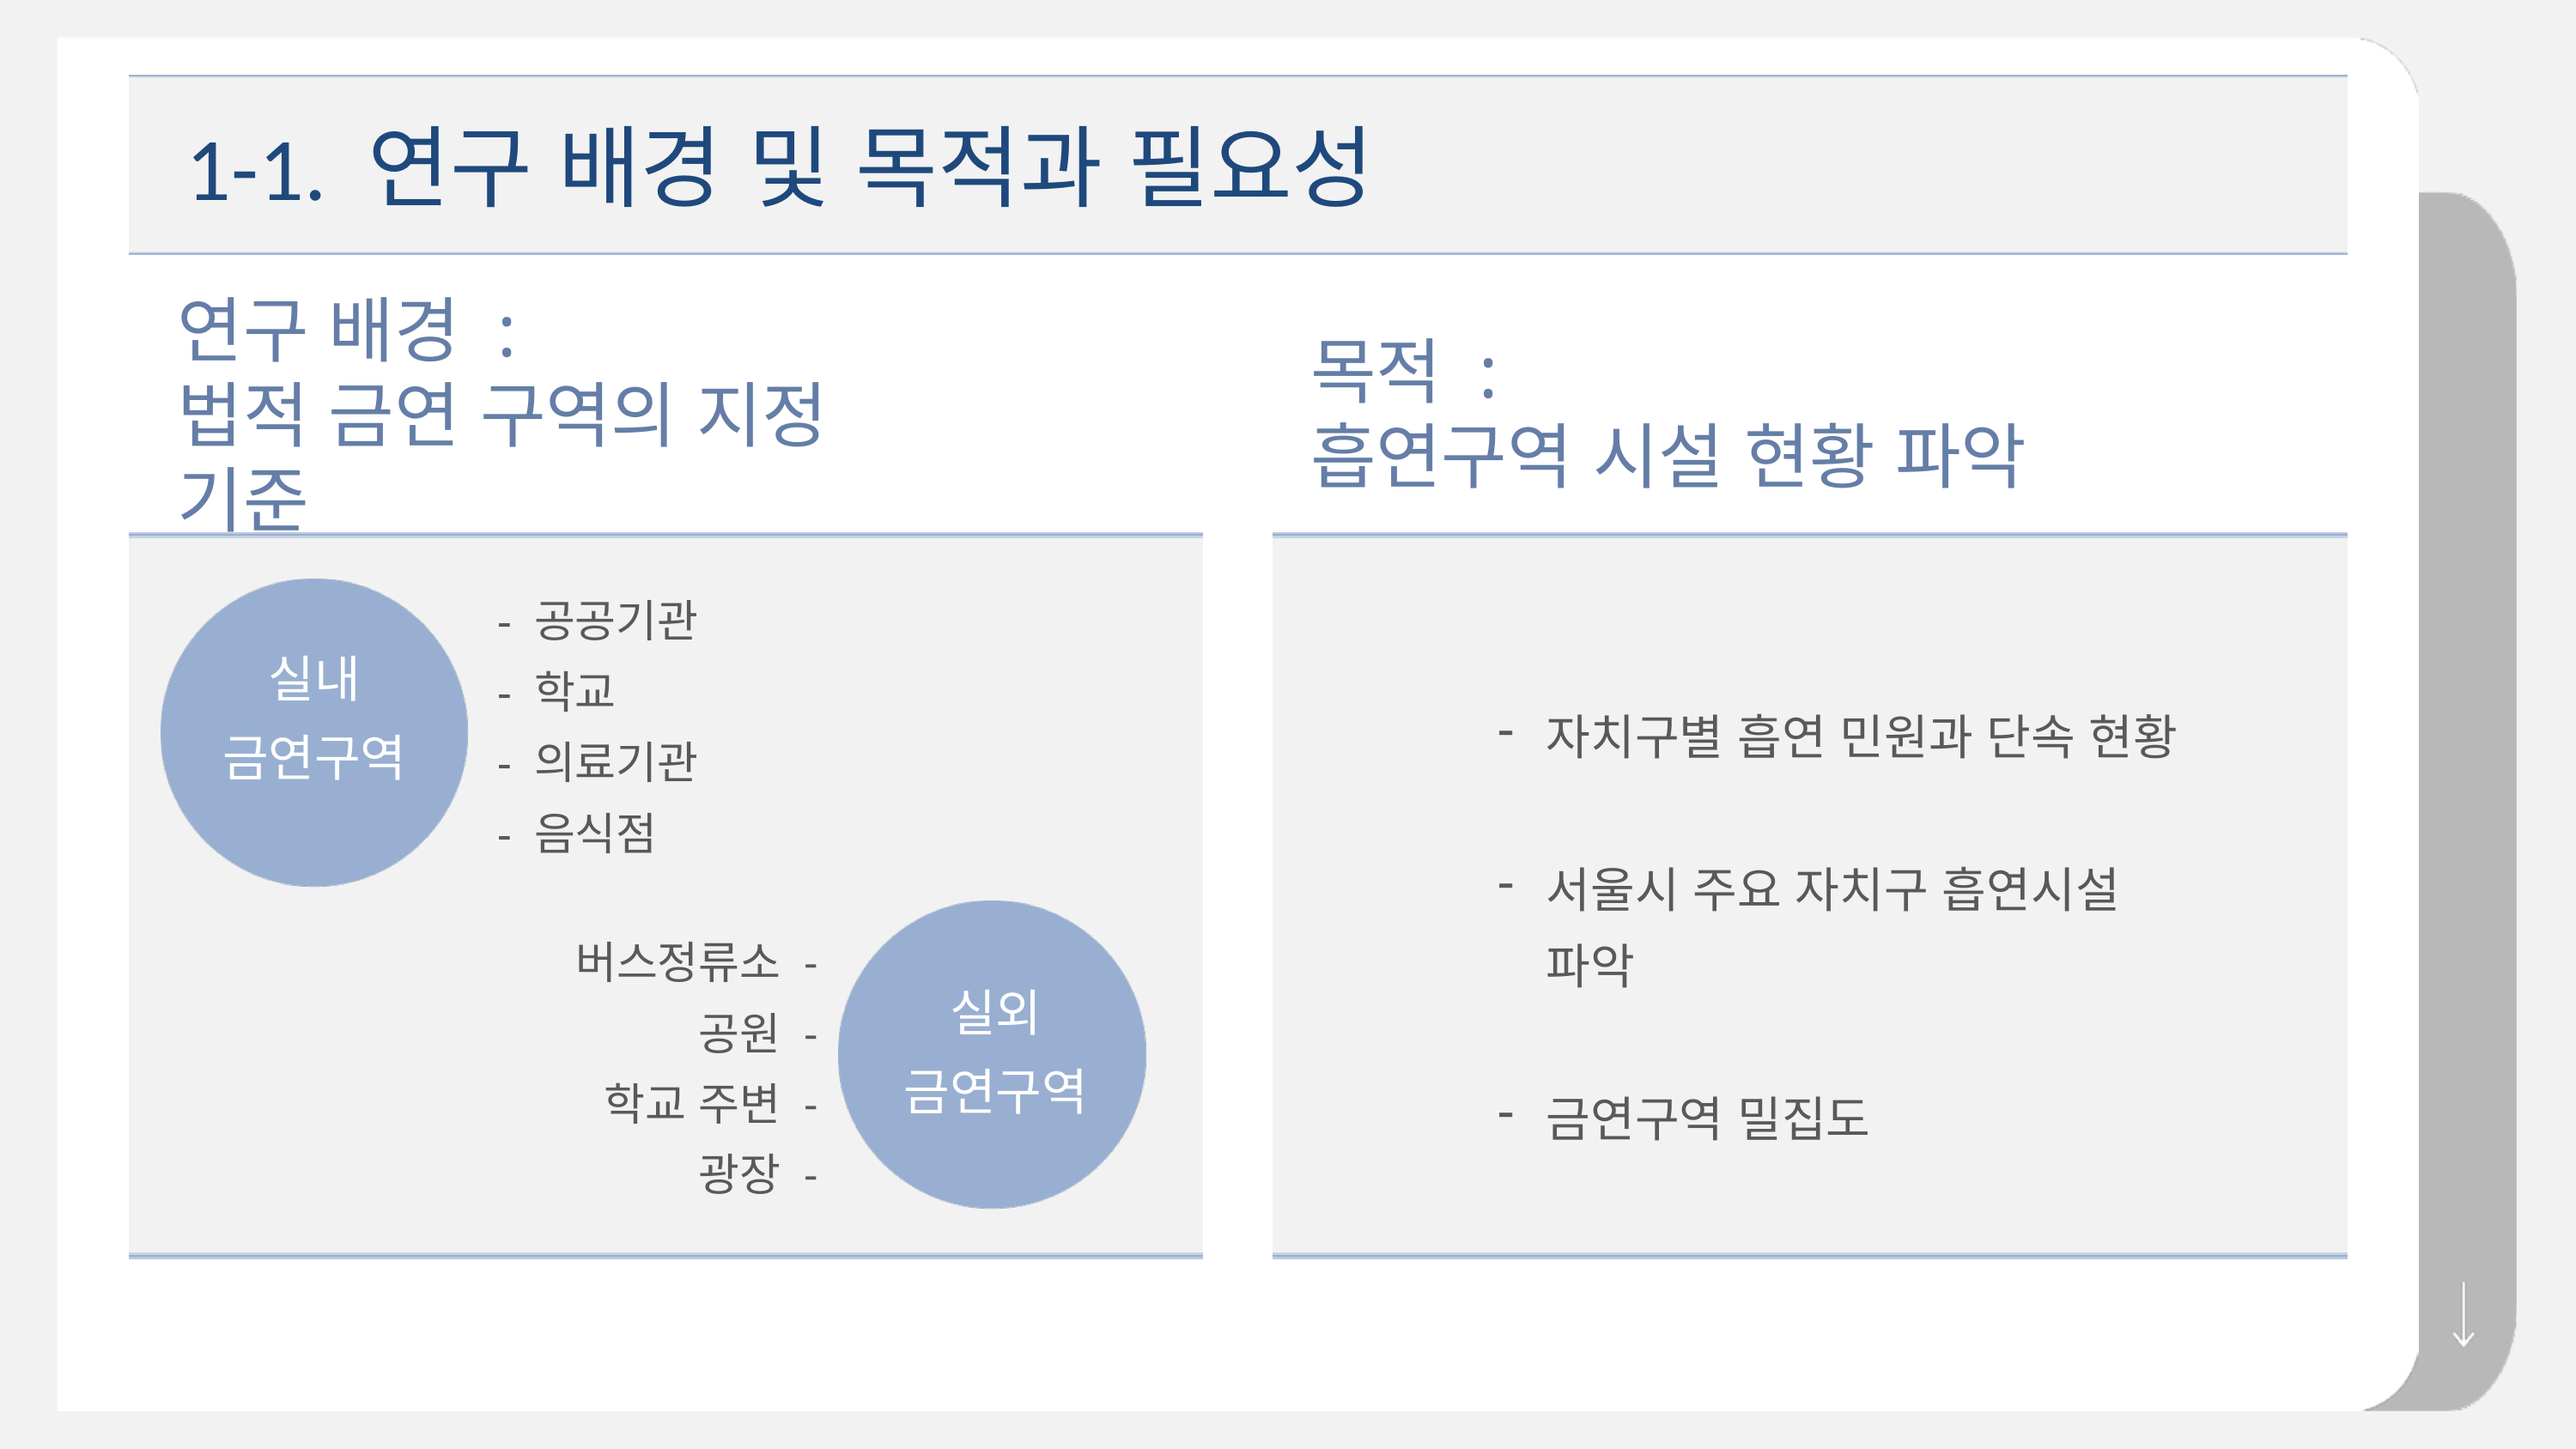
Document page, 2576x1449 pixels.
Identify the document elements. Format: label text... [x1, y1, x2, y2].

text_box 연구 배경 : 법적 금연 구역의 지정 기준 [177, 326, 544, 506]
text_box 목적 : 흡연구역 시설 현황 파악 [1931, 324, 2067, 505]
picture [60, 0, 2576, 1449]
